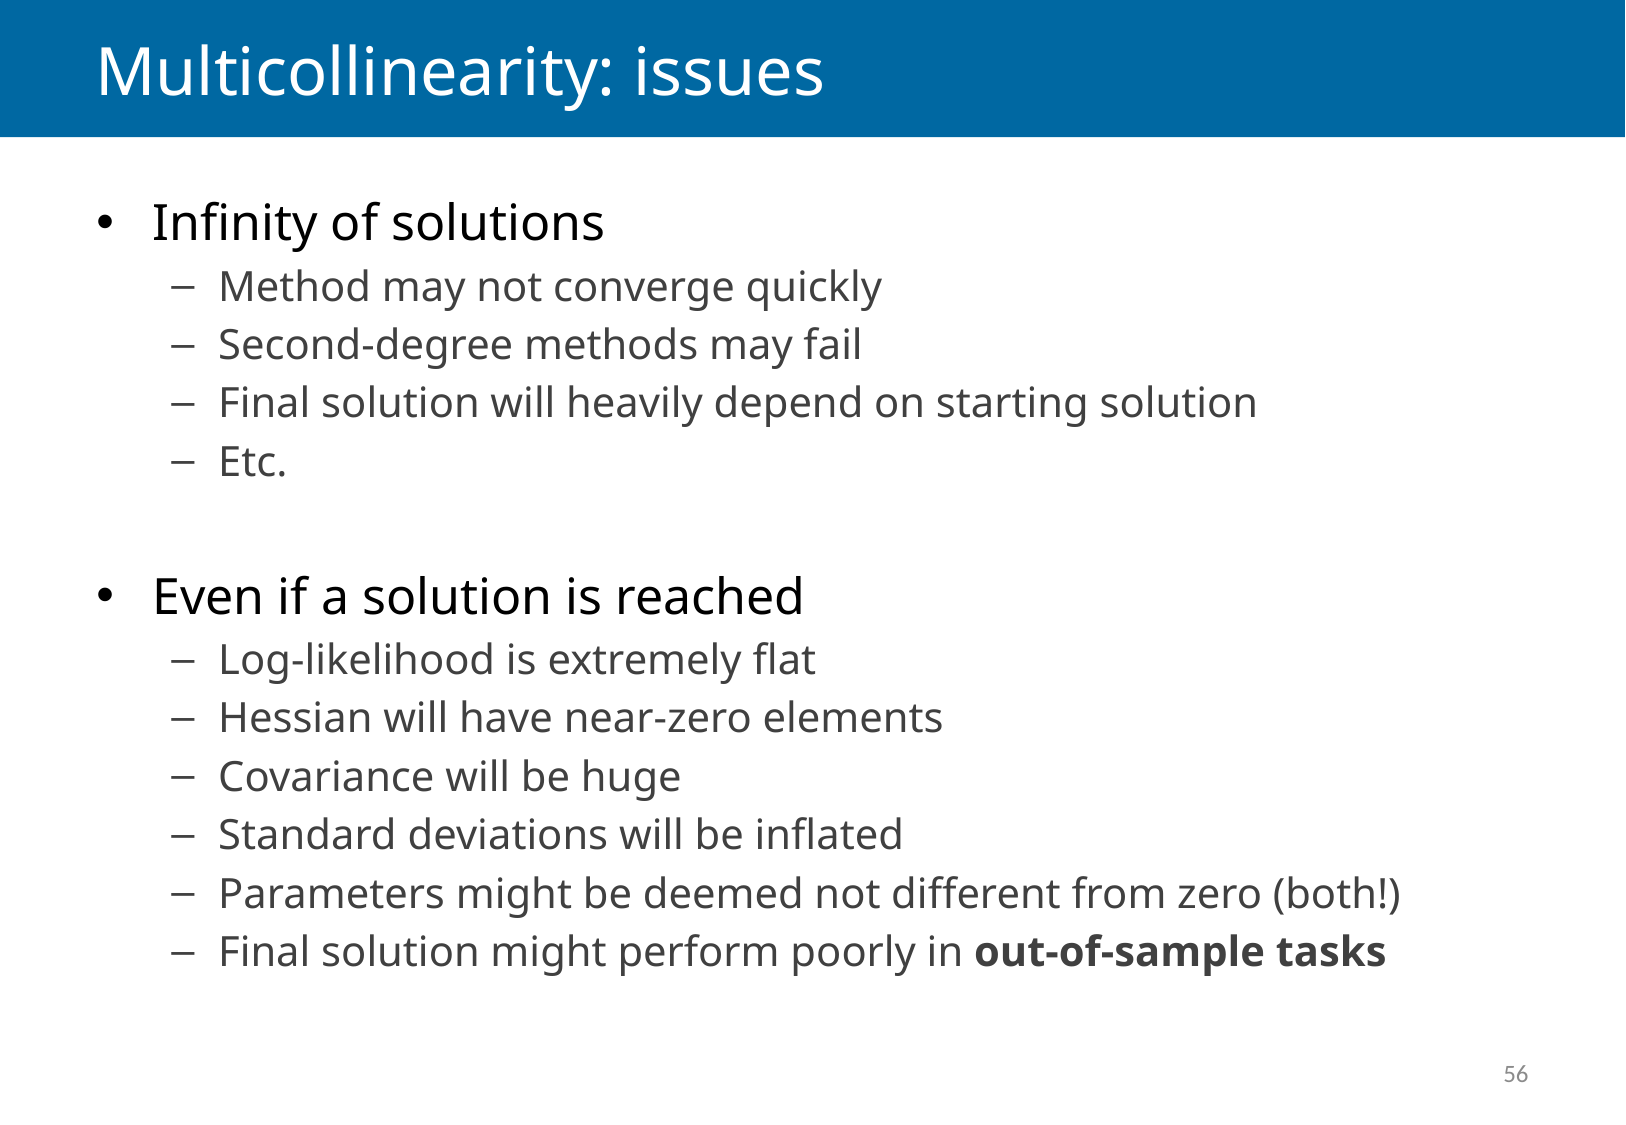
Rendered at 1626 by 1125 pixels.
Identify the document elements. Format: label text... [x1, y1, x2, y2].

title Multicollinearity: issues [80, 0, 1543, 138]
slide_number 56 [1164, 1042, 1544, 1103]
list Infinity of solutions Method may not converge quickly Second-degree methods may fail Final solution will heavily depend on starting solution Etc. Even if a solution is reached Log-likelihood is extremely flat Hessian will have near-zero elements Covariance will be huge Standard deviations will be inflated Parameters might be deemed not different from zero (both!) Final solution might perform poorly in out-of-sample tasks [81, 160, 1544, 1005]
